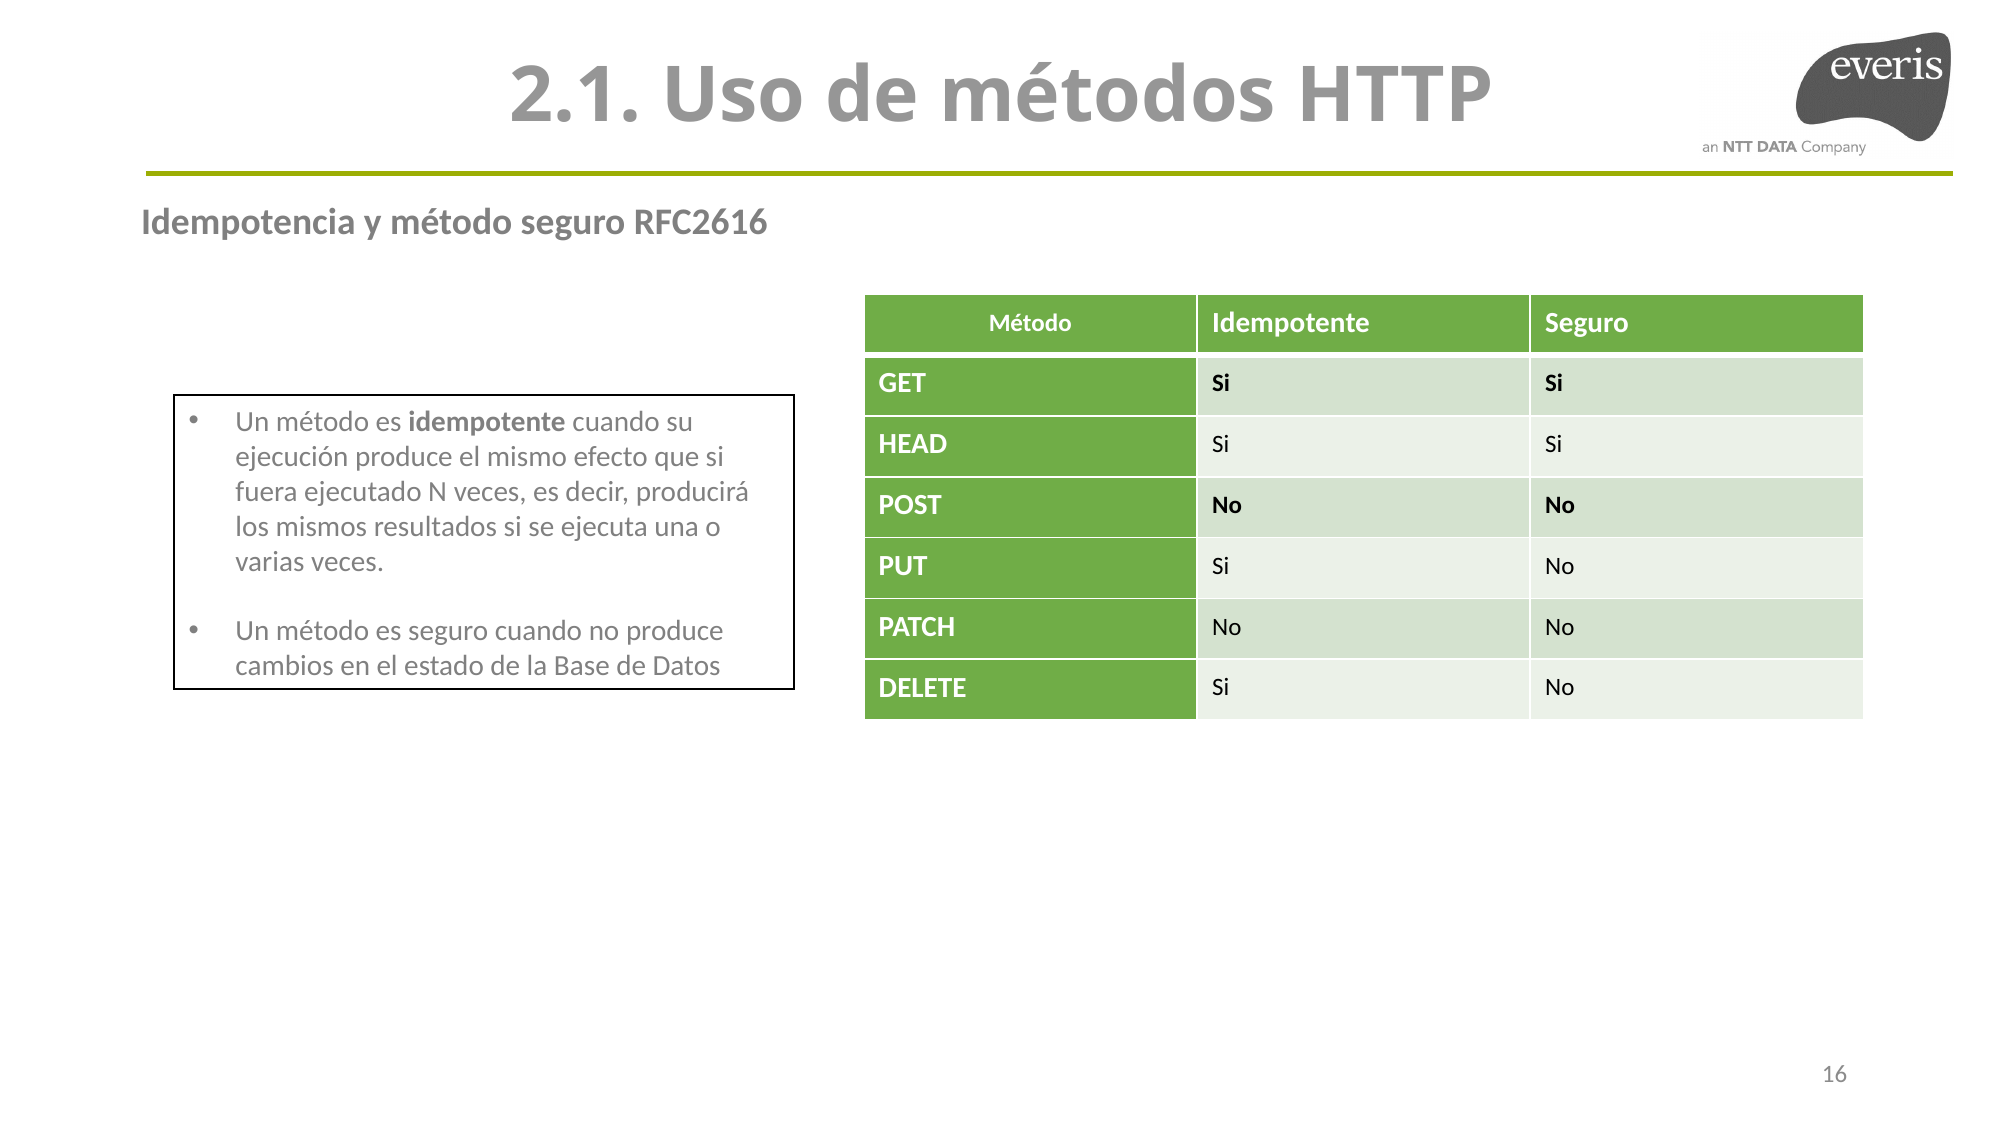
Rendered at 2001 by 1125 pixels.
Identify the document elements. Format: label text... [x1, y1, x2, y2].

text_box 2.1. Uso de métodos HTTP [145, 33, 1859, 160]
table_cell Si [1198, 358, 1529, 415]
text_box Un método es idempotente cuando su ejecución produce el mismo efecto que si fuera ejecutado N veces, es decir, producirá los mismos resultados si se ejecuta una o varias veces. Un método es seguro cuando no produce cambios en el estado de la Base de Datos [173, 394, 795, 690]
table_cell HEAD [865, 417, 1196, 476]
table_cell No [1531, 660, 1863, 719]
picture [1699, 31, 1954, 159]
table_cell Si [1531, 417, 1863, 476]
table_cell GET [865, 358, 1196, 415]
table_header Seguro [1531, 295, 1863, 352]
table_cell Si [1198, 538, 1529, 598]
table_cell No [1198, 599, 1529, 658]
slide_number 16 [1412, 1042, 1863, 1103]
table_header Método [865, 295, 1196, 352]
table_cell No [1531, 599, 1863, 658]
table_cell Si [1198, 660, 1529, 719]
table_header Idempotente [1198, 295, 1529, 352]
table_cell DELETE [865, 660, 1196, 719]
table_cell No [1198, 478, 1529, 537]
table_cell PUT [865, 538, 1196, 598]
table_cell PATCH [865, 599, 1196, 658]
text_box Idempotencia y método seguro RFC2616 [126, 167, 1934, 520]
table_cell POST [865, 478, 1196, 537]
table_cell No [1531, 538, 1863, 598]
table_cell No [1531, 478, 1863, 537]
table_cell Si [1198, 417, 1529, 476]
table_cell Si [1531, 358, 1863, 415]
